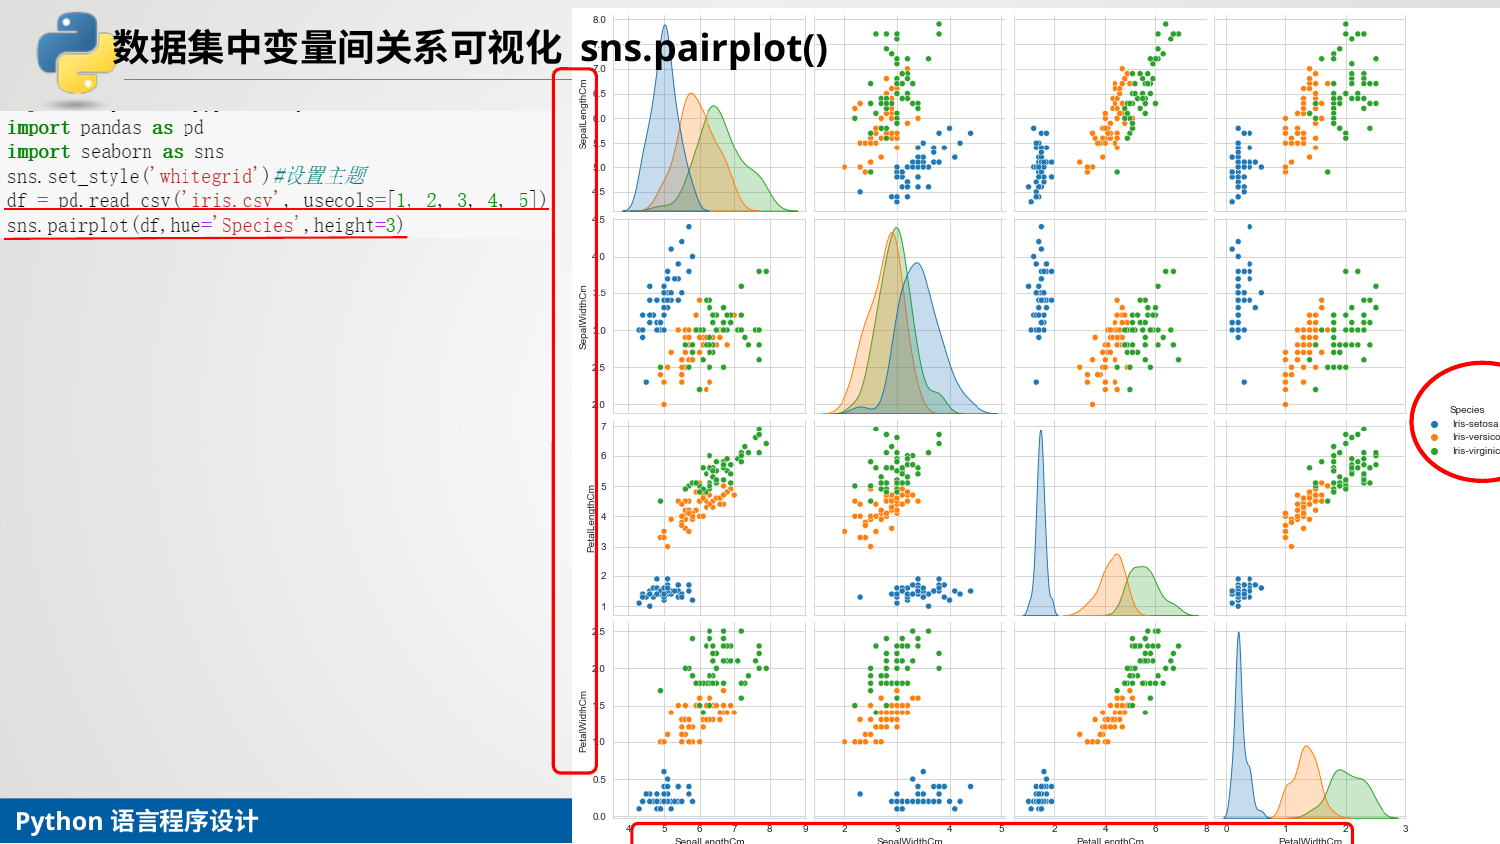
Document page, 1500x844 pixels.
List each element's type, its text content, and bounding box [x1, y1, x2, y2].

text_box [3, 236, 408, 240]
text_box [551, 84, 567, 776]
title 数据集中变量间关系可视化 sns.pairplot() [97, 8, 570, 84]
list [0, 111, 558, 238]
picture [0, 0, 1500, 844]
